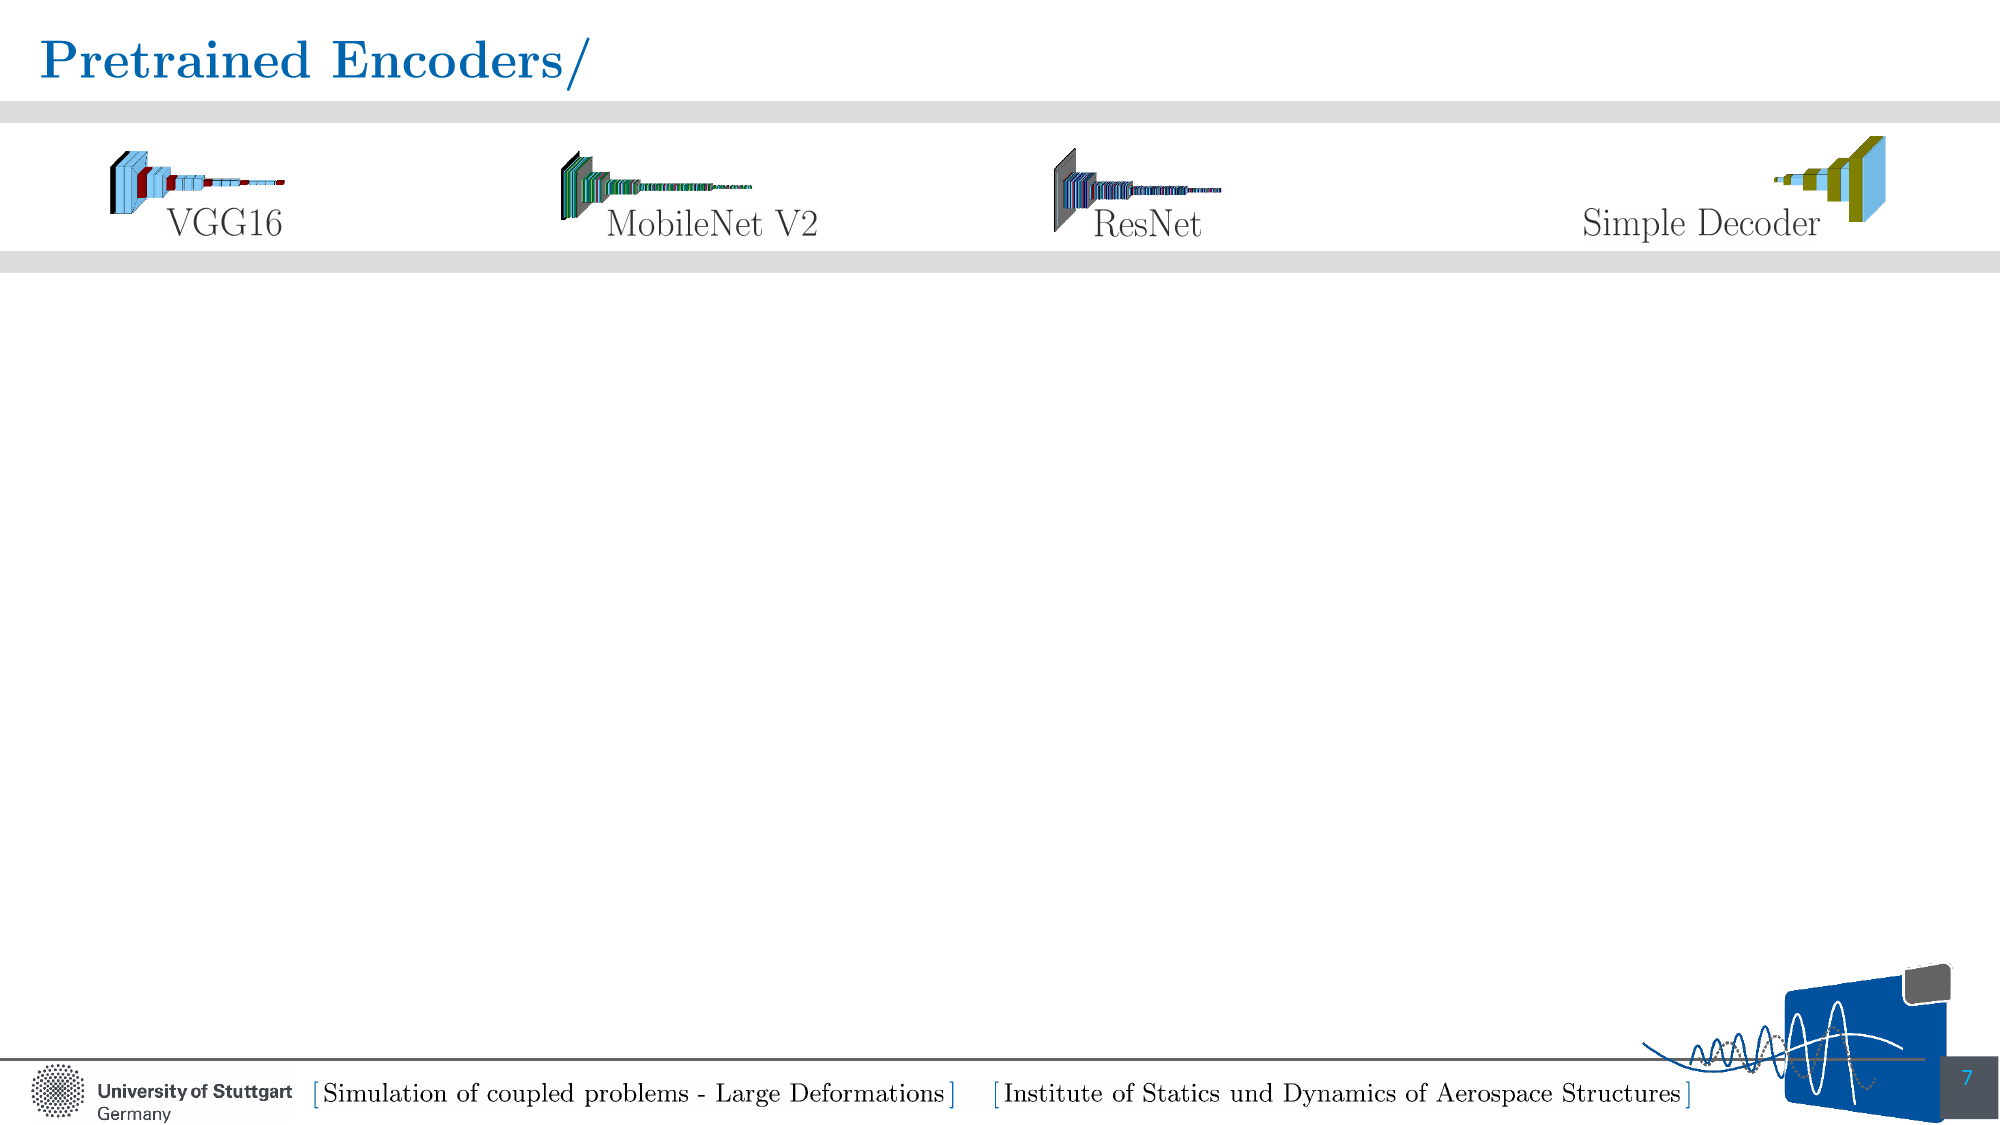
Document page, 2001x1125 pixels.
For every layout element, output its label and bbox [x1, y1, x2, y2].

picture [559, 151, 817, 238]
picture [41, 36, 590, 92]
picture [107, 151, 286, 237]
text_box [0, 101, 2000, 123]
picture [1584, 135, 1887, 243]
text_box [0, 251, 2000, 273]
picture [1052, 148, 1222, 238]
picture [0, 961, 1953, 1123]
